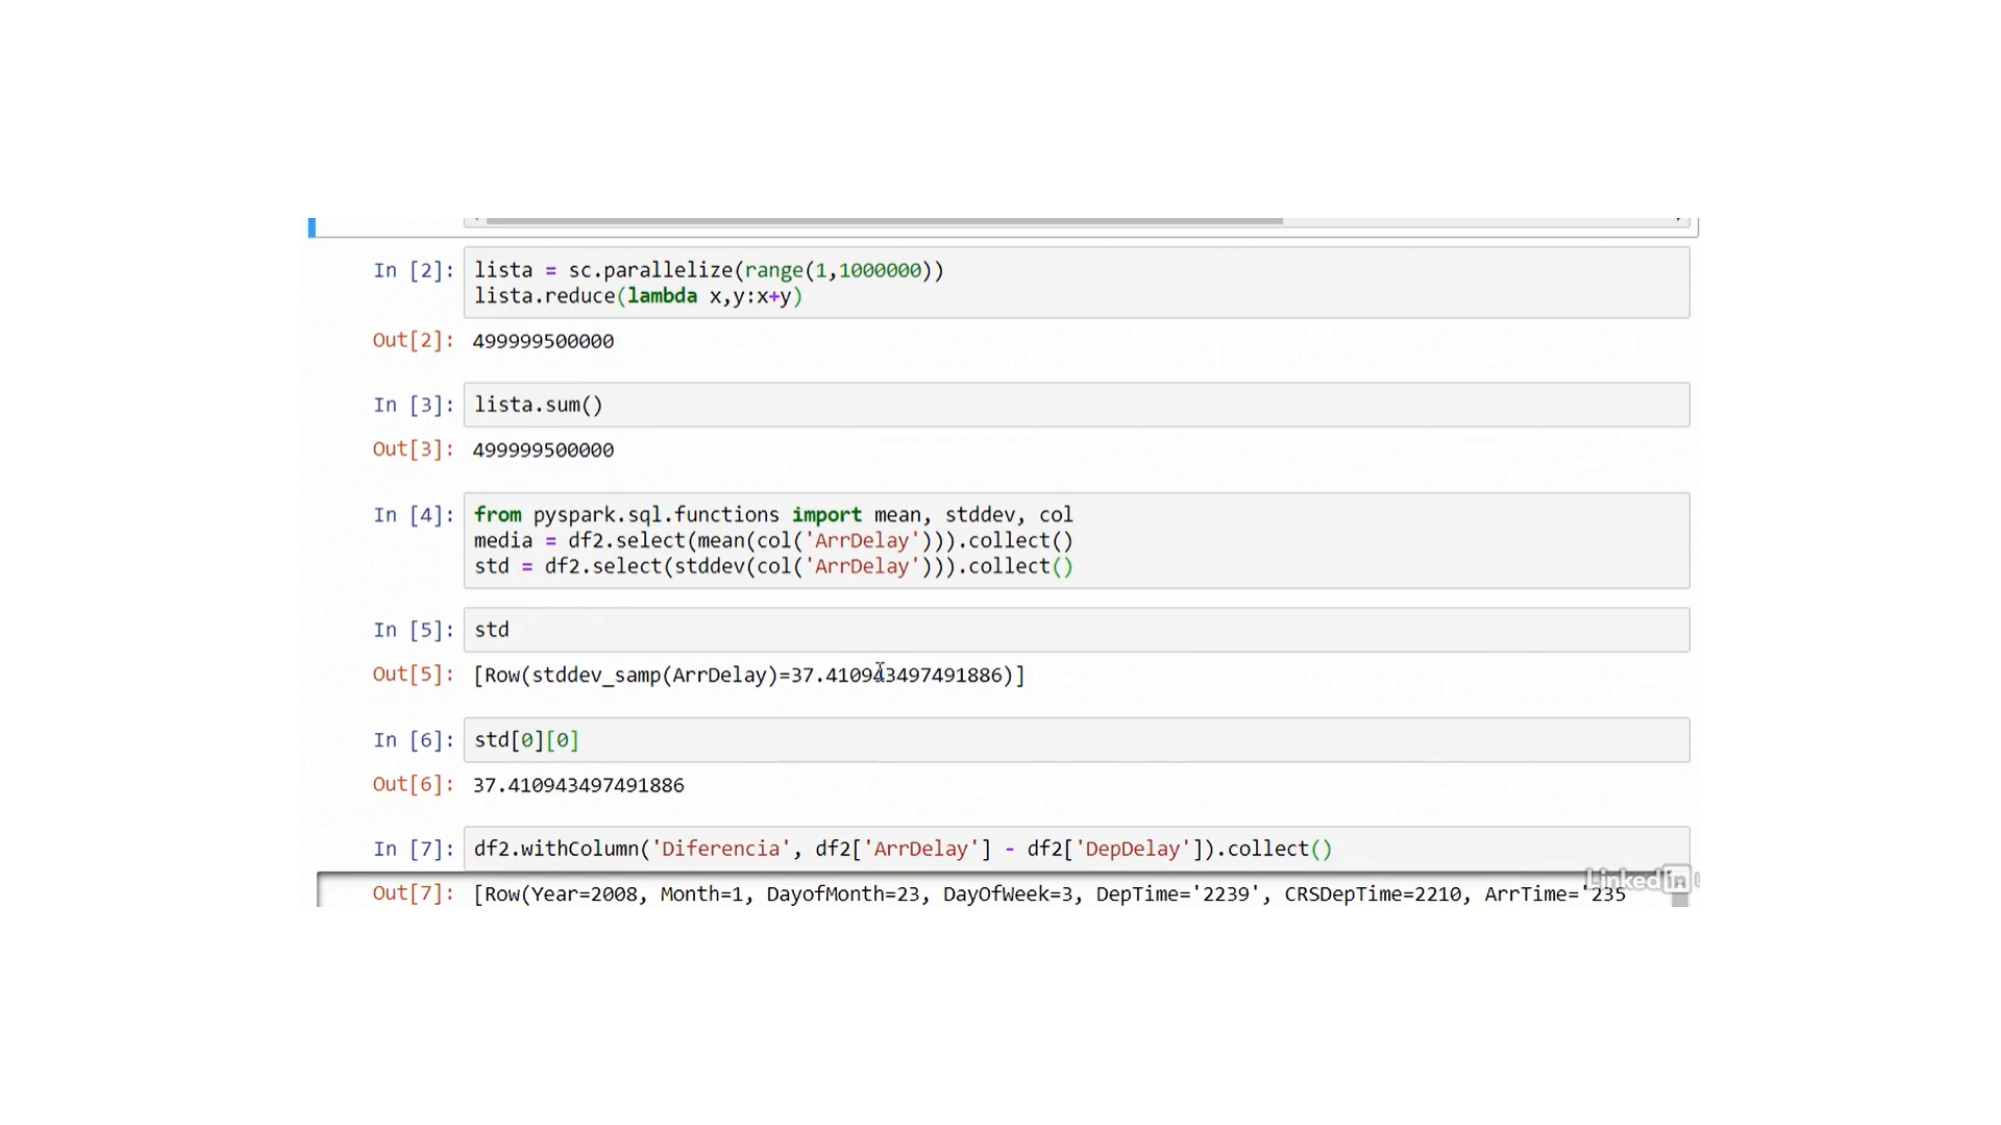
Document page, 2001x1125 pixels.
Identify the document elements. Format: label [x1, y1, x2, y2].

picture [299, 218, 1700, 907]
